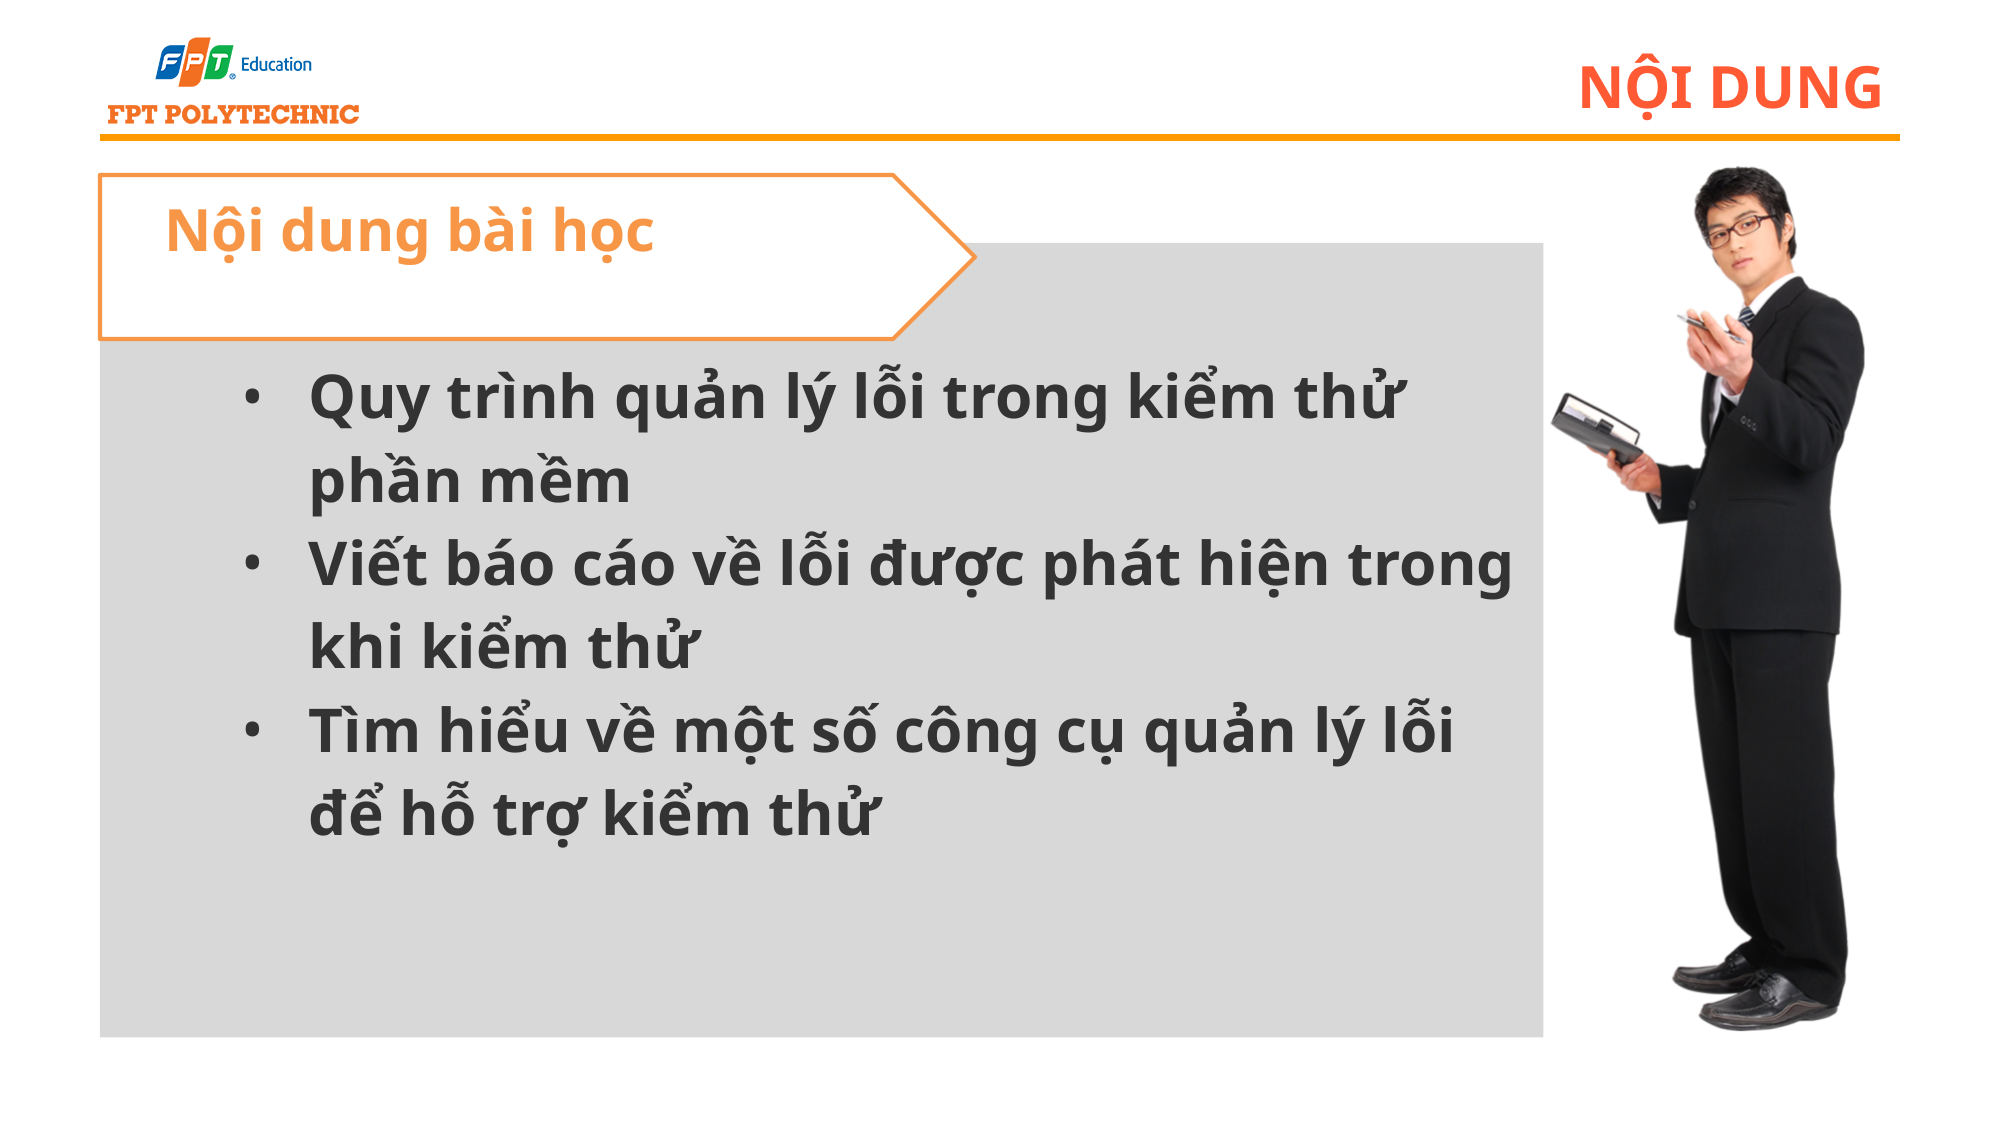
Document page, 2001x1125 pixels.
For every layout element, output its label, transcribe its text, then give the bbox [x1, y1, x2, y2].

picture [1520, 166, 1901, 1046]
text_box [894, 242, 1515, 340]
picture [99, 135, 367, 143]
text_box Quy trình quản lý lỗi trong kiểm thử phần mềm Viết báo cáo về lỗi được phát hiện trong khi kiểm thử Tìm hiểu về một số công cụ quản lý lỗi để hỗ trợ kiểm thử [218, 340, 1515, 986]
title Nội dung [366, 45, 1900, 125]
text_box [99, 174, 976, 340]
text_box [99, 340, 1515, 1038]
text_box Nội dung bài học [149, 186, 899, 261]
picture [99, 25, 367, 134]
